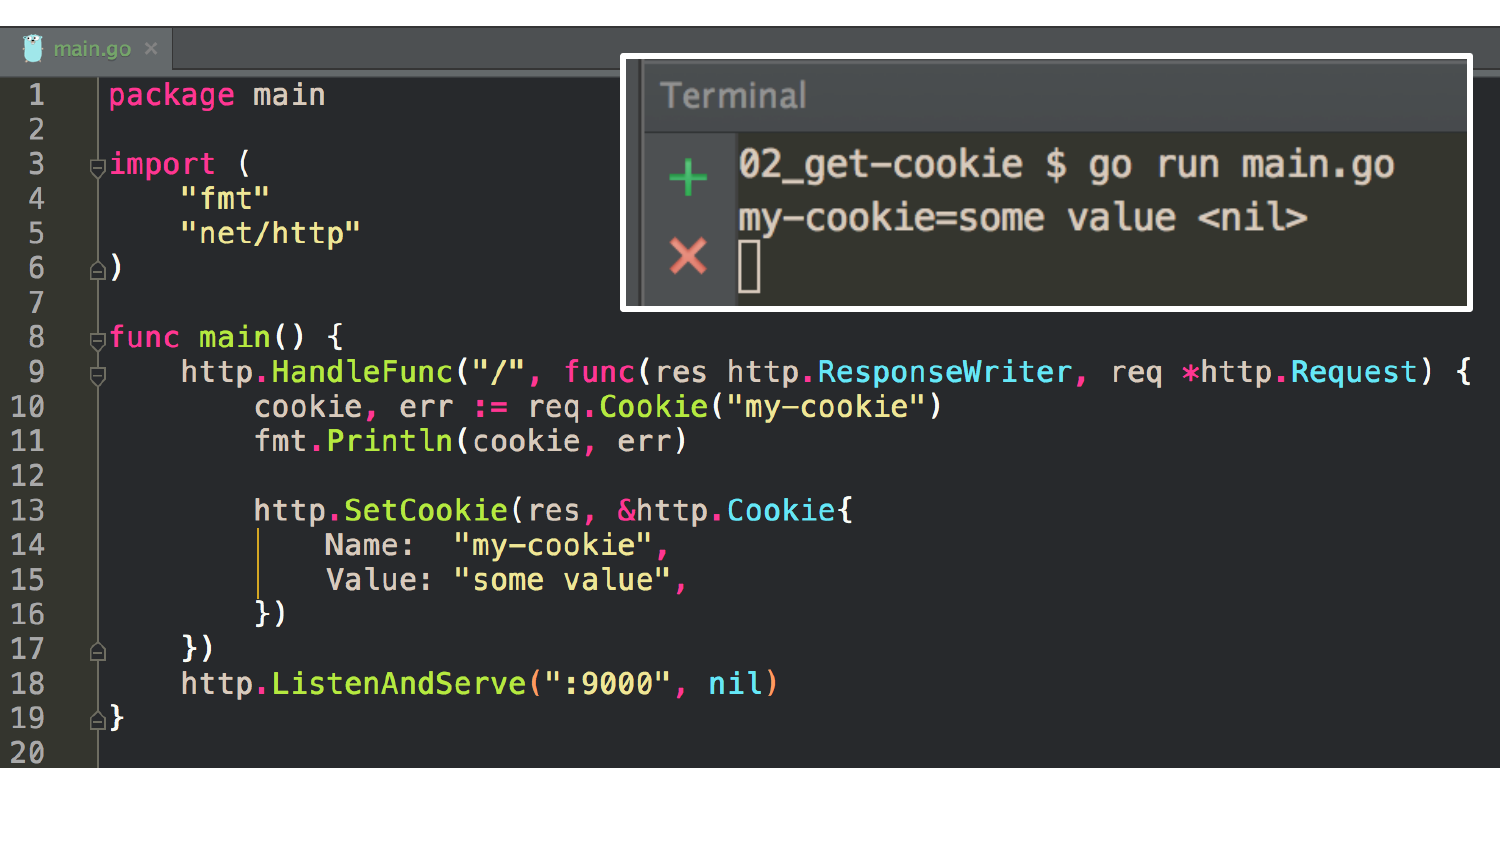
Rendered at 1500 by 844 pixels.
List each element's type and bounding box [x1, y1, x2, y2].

picture [0, 26, 1500, 768]
